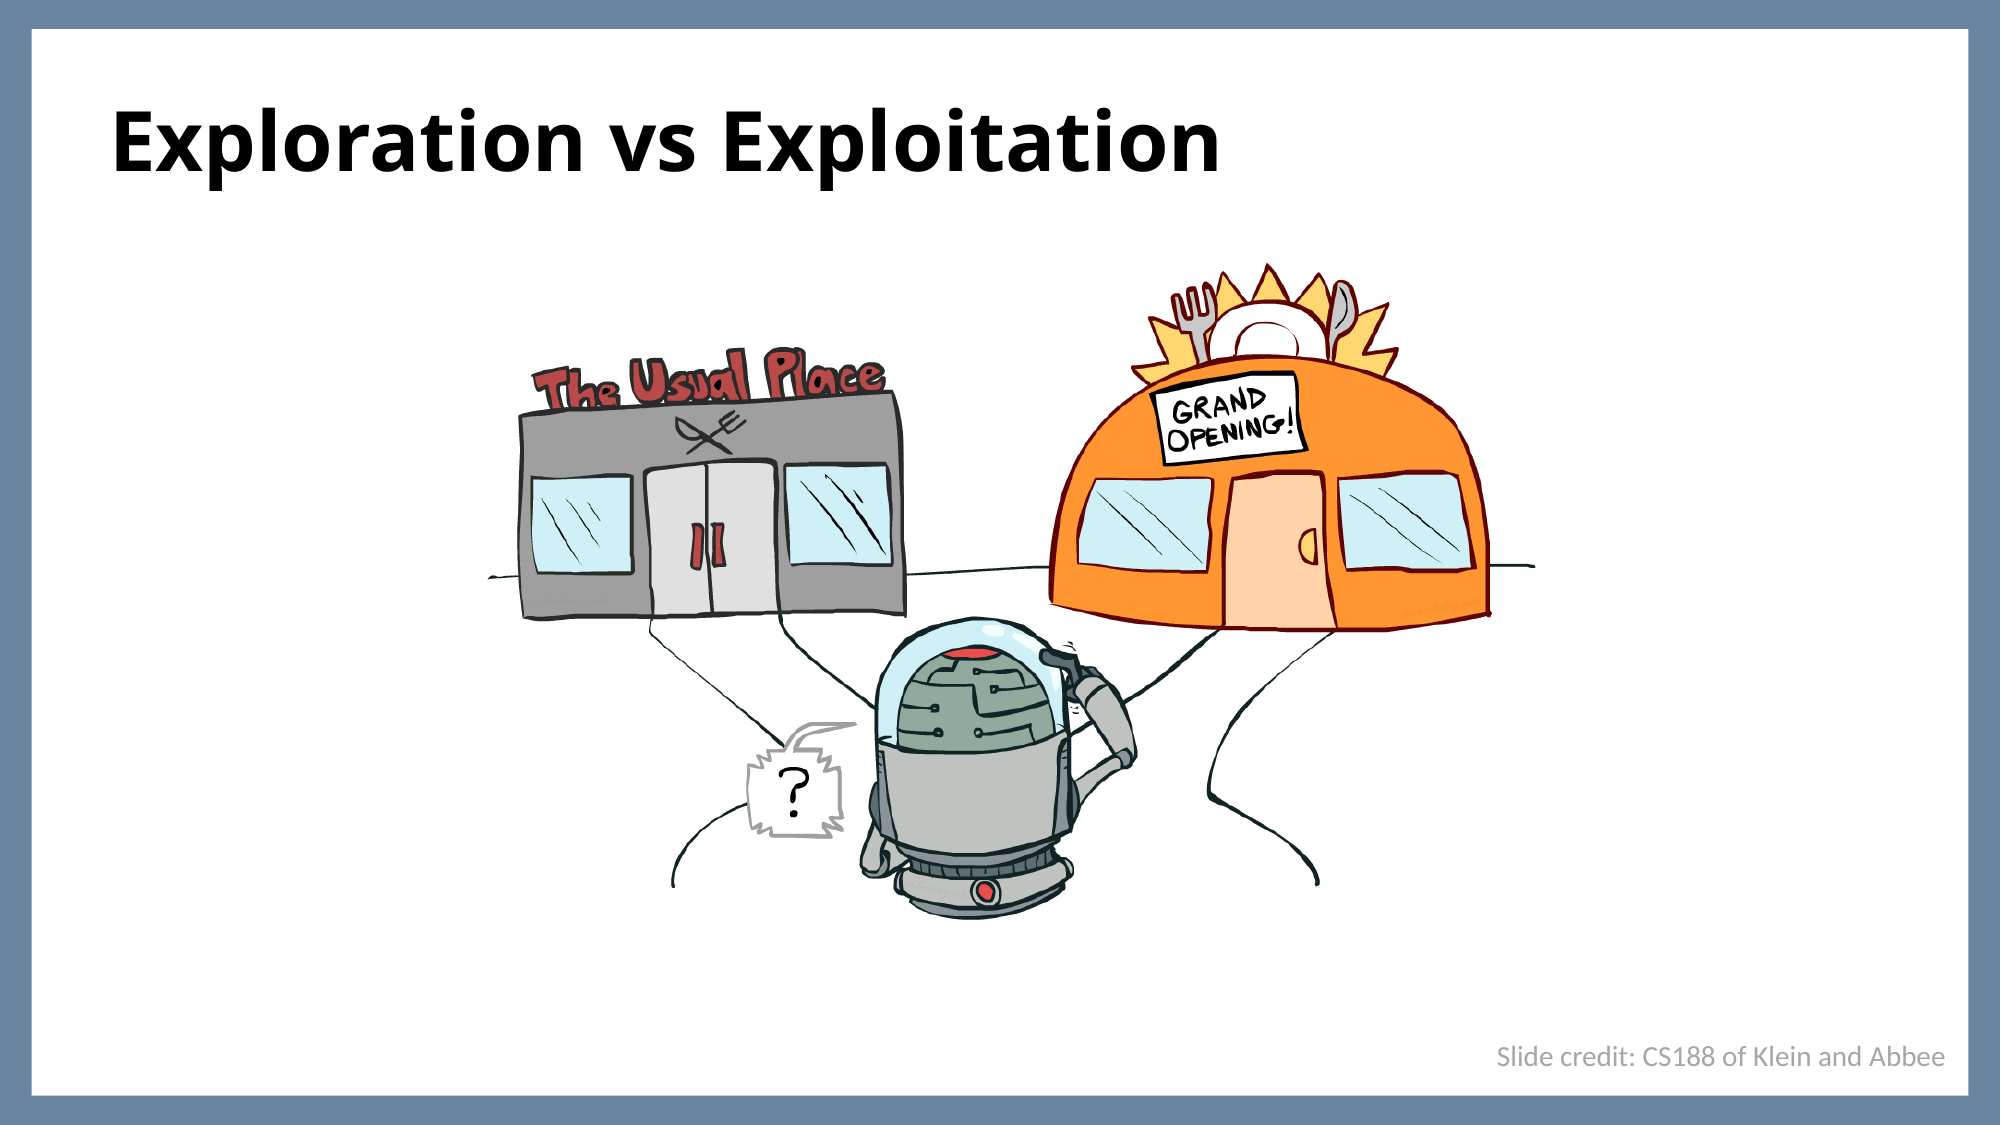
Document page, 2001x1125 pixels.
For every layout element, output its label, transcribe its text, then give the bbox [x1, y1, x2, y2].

text_box Slide credit: CS188 of Klein and Abbee [1482, 1029, 1961, 1080]
text_box Exploration vs Exploitation [94, 69, 1581, 198]
picture [446, 200, 1554, 939]
text_box [77, 68, 688, 186]
